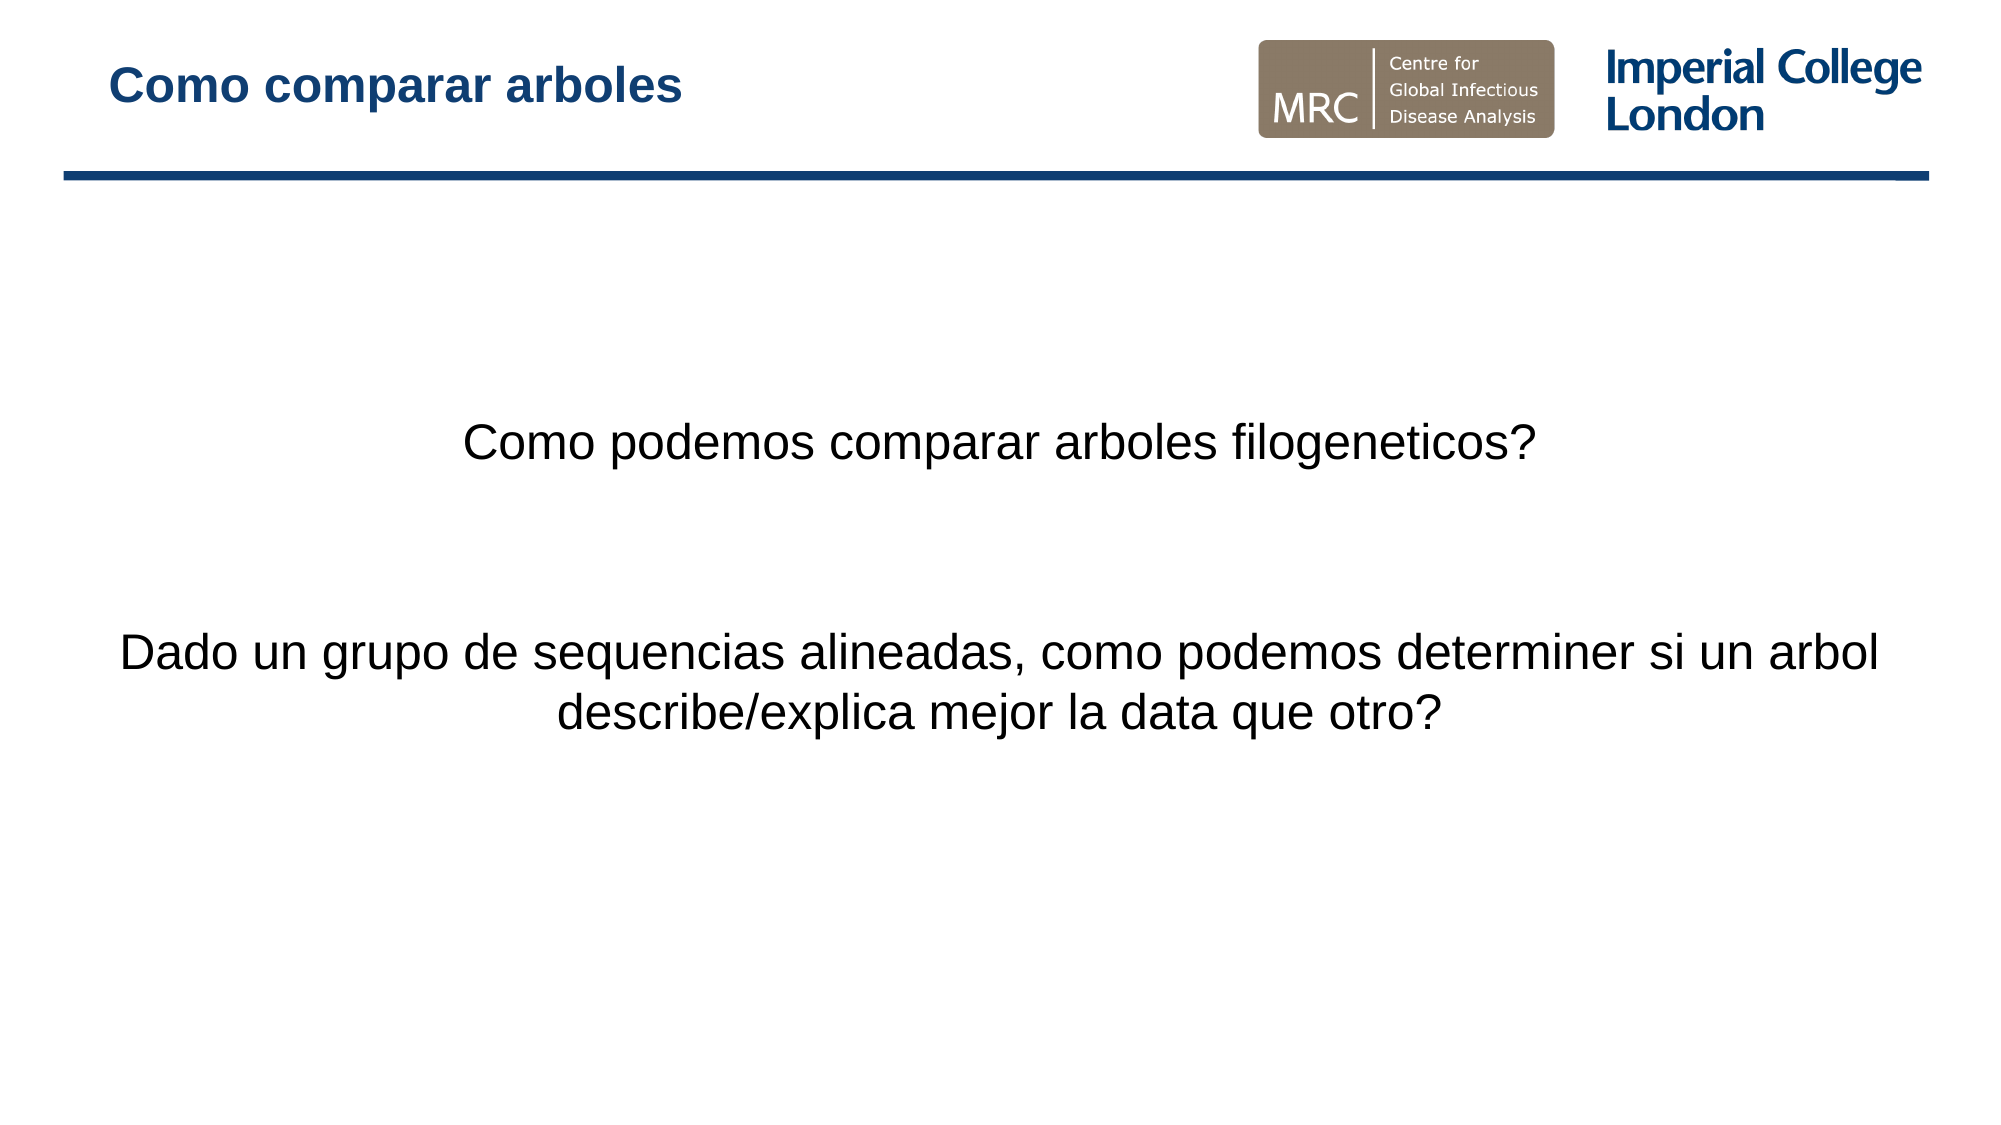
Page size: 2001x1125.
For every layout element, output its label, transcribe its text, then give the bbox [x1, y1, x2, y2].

picture [1894, 36, 1930, 141]
list Como podemos comparar arboles filogeneticos? Dado un grupo de sequencias alineadas, como podemos determiner si un arbol describe/explica mejor la data que otro? [99, 262, 1900, 961]
title Como comparar arboles [93, 23, 1894, 143]
